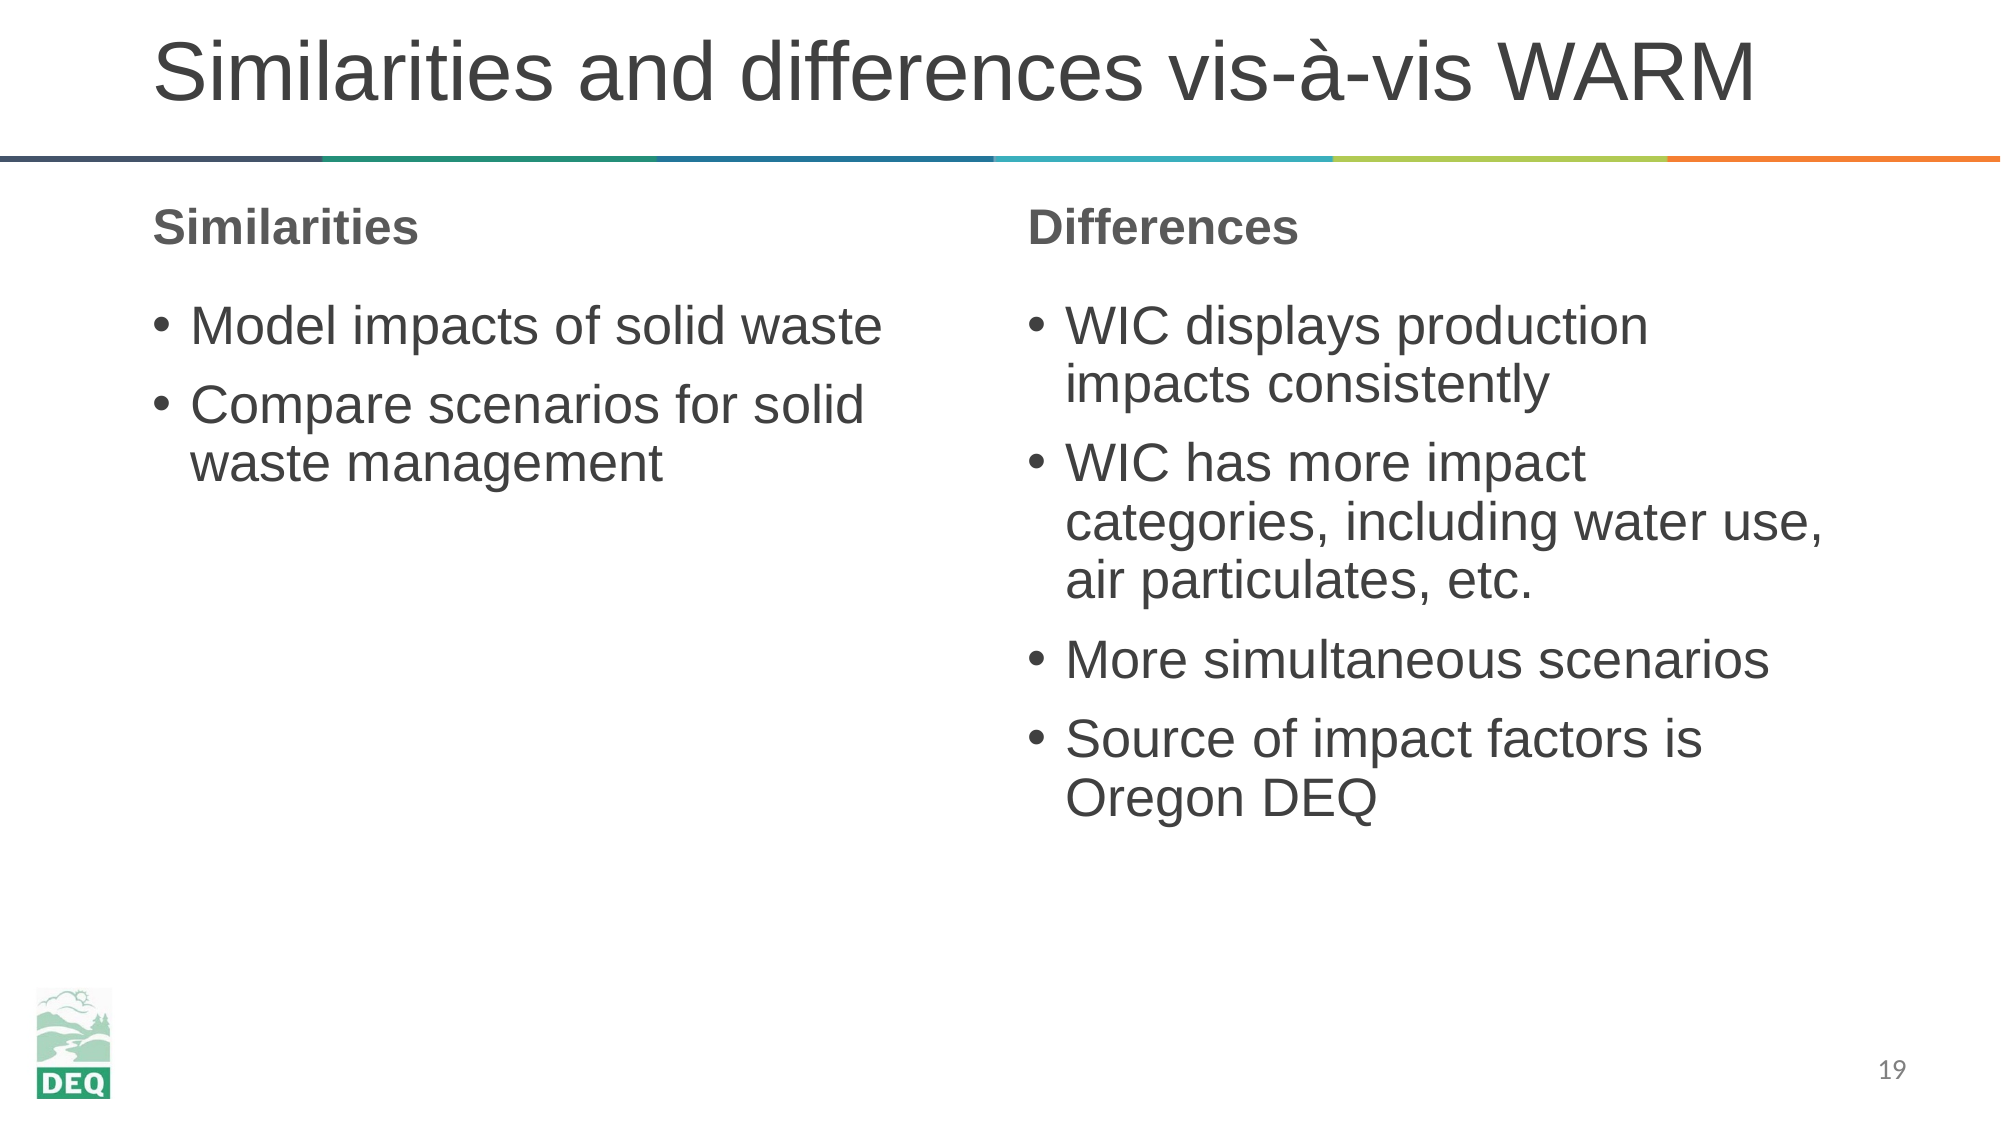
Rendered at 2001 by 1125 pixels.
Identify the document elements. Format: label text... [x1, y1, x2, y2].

title Similarities and differences vis-à-vis WARM [137, 0, 1863, 146]
list Differences [1012, 164, 1863, 263]
slide_number 19 [1862, 1042, 1978, 1103]
picture [15, 987, 128, 1099]
list Model impacts of solid waste Compare scenarios for solid waste management [137, 289, 984, 973]
picture [0, 156, 2001, 162]
list Similarities [137, 164, 984, 263]
list WIC displays production impacts consistently WIC has more impact categories, including water use, air particulates, etc. More simultaneous scenarios Source of impact factors is Oregon DEQ [1012, 289, 1863, 973]
